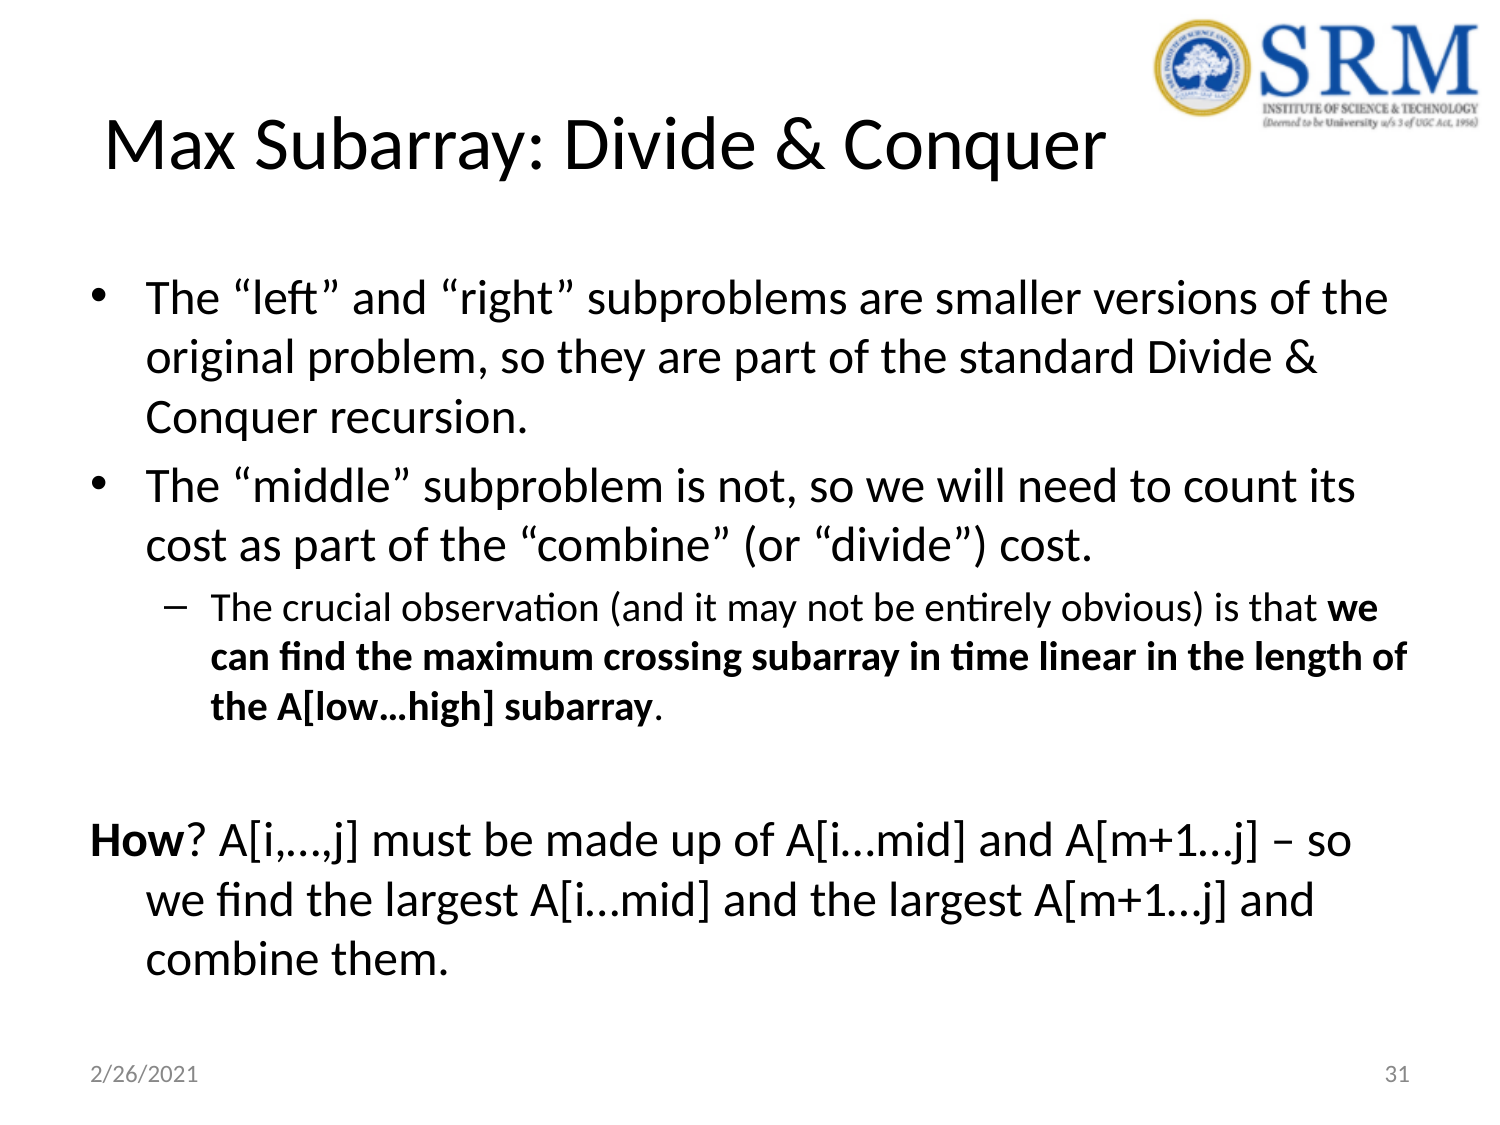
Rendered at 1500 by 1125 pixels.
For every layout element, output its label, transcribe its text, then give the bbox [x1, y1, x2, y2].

slide_number ‹#› [1074, 1042, 1425, 1103]
title Max Subarray: Divide & Conquer [75, 45, 1138, 233]
picture [1151, 0, 1500, 151]
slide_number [75, 1042, 425, 1103]
list The “left” and “right” subproblems are smaller versions of the original problem, so they are part of the standard Divide & Conquer recursion. The “middle” subproblem is not, so we will need to count its cost as part of the “combine” (or “divide”) cost. The crucial observation (and it may not be entirely obvious) is that we can find the maximum crossing subarray in time linear in the length of the A[low…high] subarray. How? A[i,…,j] must be made up of A[i…mid] and A[m+1…j] – so we find the largest A[i…mid] and the largest A[m+1…j] and combine them. [75, 257, 1425, 1000]
